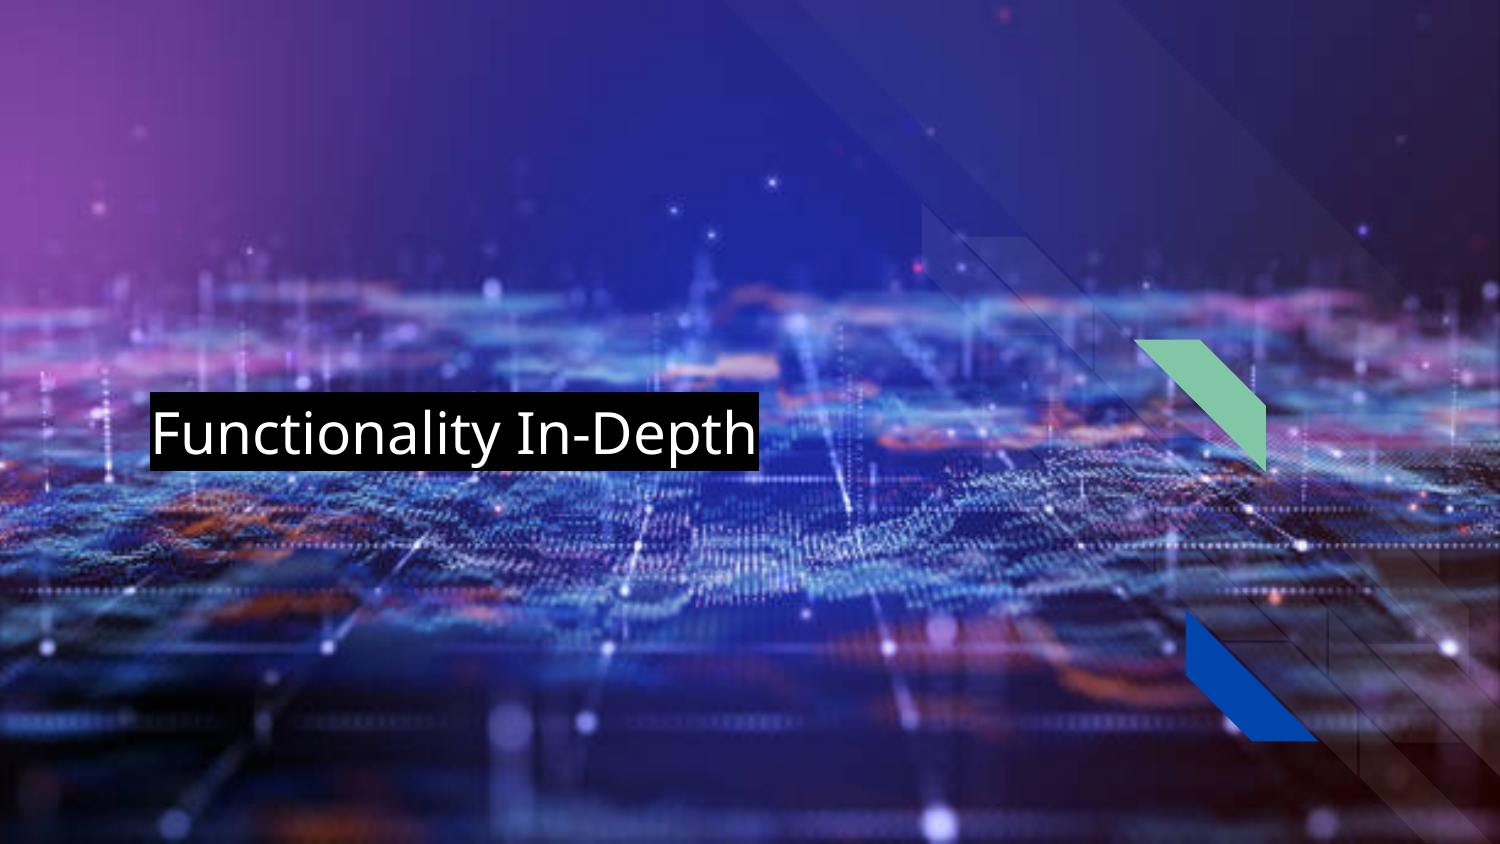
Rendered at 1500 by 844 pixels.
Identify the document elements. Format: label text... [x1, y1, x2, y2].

picture [0, 0, 1500, 844]
title Functionality In-Depth [135, 336, 888, 526]
